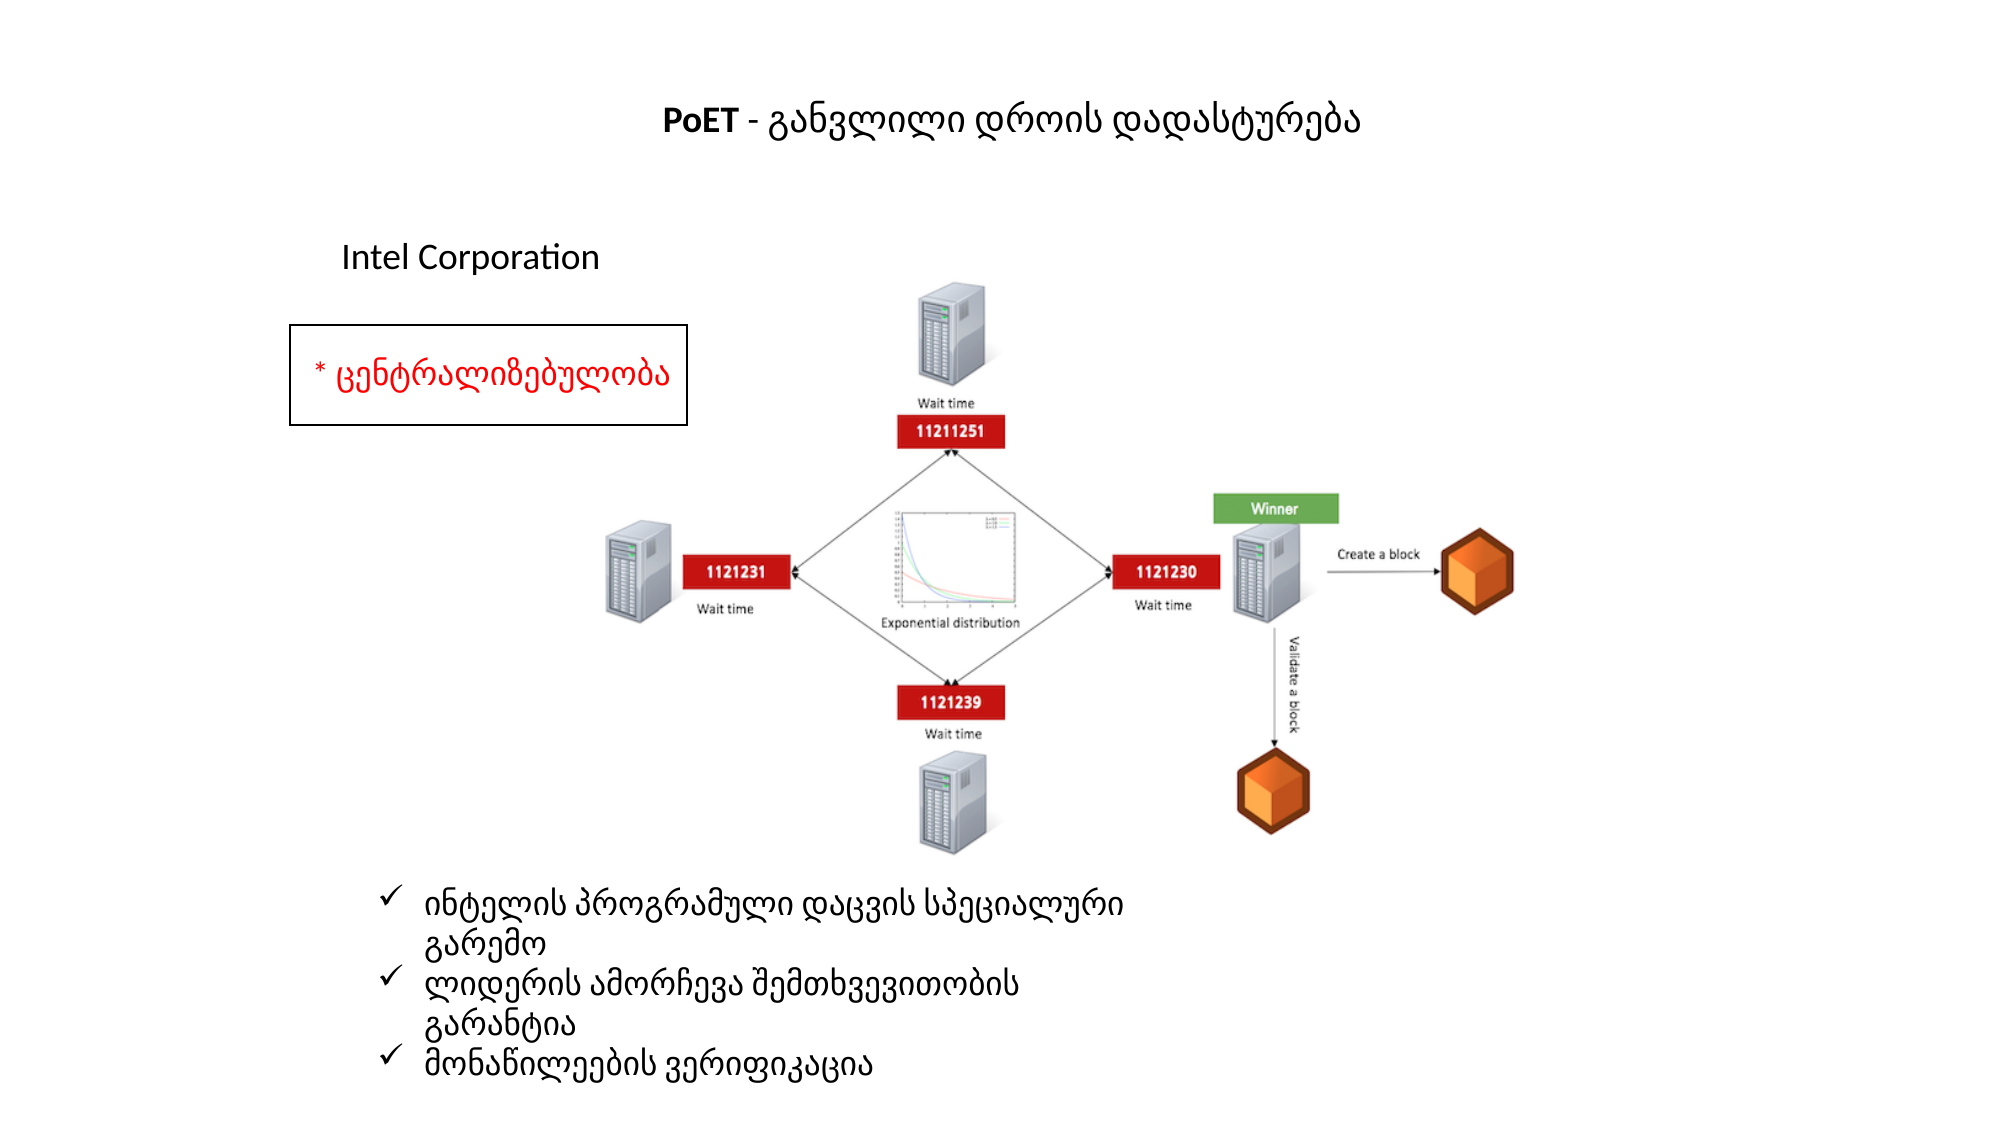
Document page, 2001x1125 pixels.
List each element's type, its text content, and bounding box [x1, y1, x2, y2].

picture [566, 274, 1550, 874]
text_box * ცენტრალიზებულობა [297, 344, 566, 400]
text_box [289, 324, 566, 426]
text_box ინტელის პროგრამული დაცვის სპეციალური გარემო ლიდერის ამორჩევა შემთხვევითობის გარანტია მონაწილეების ვერიფიკაცია [362, 874, 1163, 1090]
text_box PoET - განვლილი დროის დადასტურება [648, 87, 1378, 148]
text_box Intel Corporation [326, 224, 616, 285]
